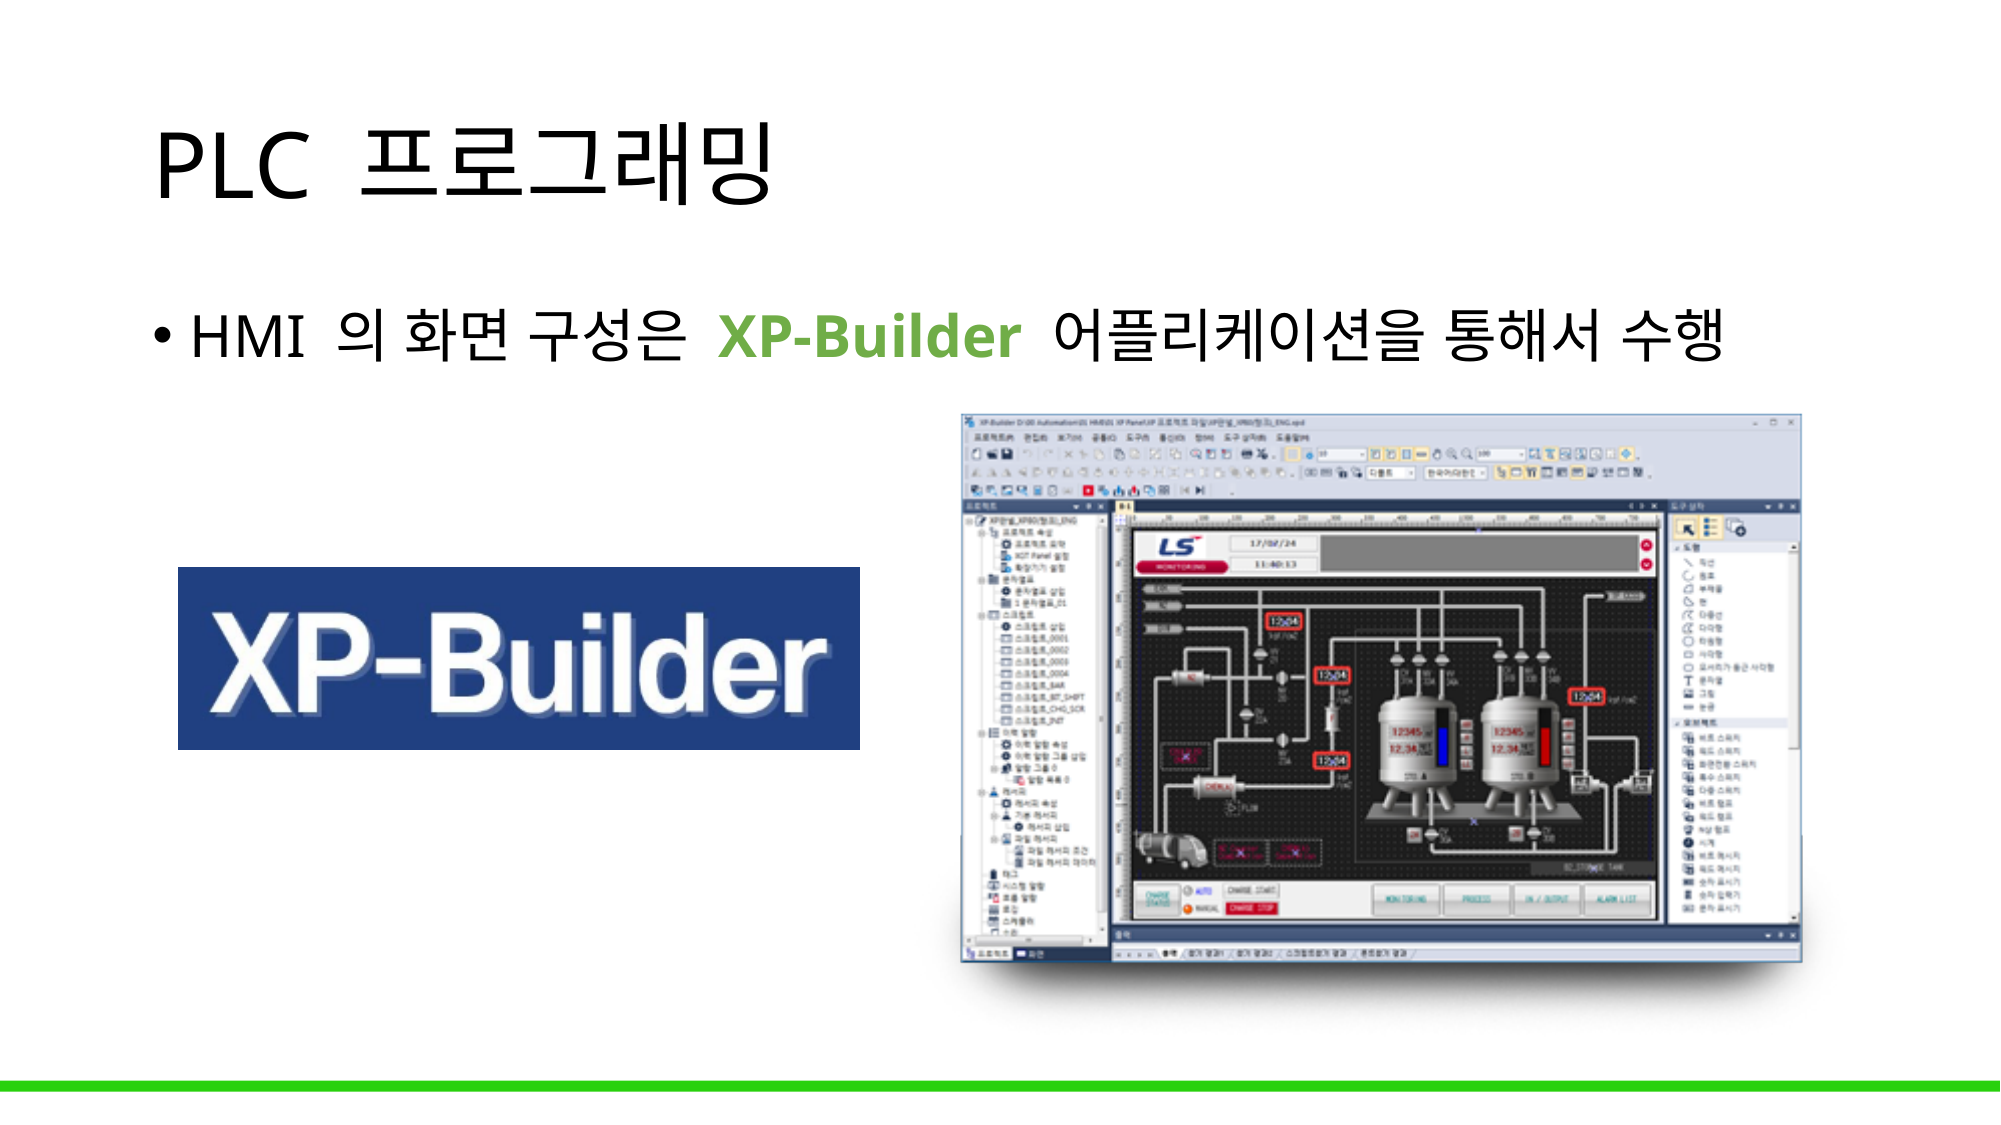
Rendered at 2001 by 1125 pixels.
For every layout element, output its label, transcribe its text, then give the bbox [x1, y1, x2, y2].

title PLC 프로그래밍 [137, 59, 1863, 278]
list HMI 의 화면 구성은 XP-Builder 어플리케이션을 통해서 수행 [137, 299, 879, 1014]
picture [178, 567, 860, 750]
picture [879, 191, 1883, 1125]
